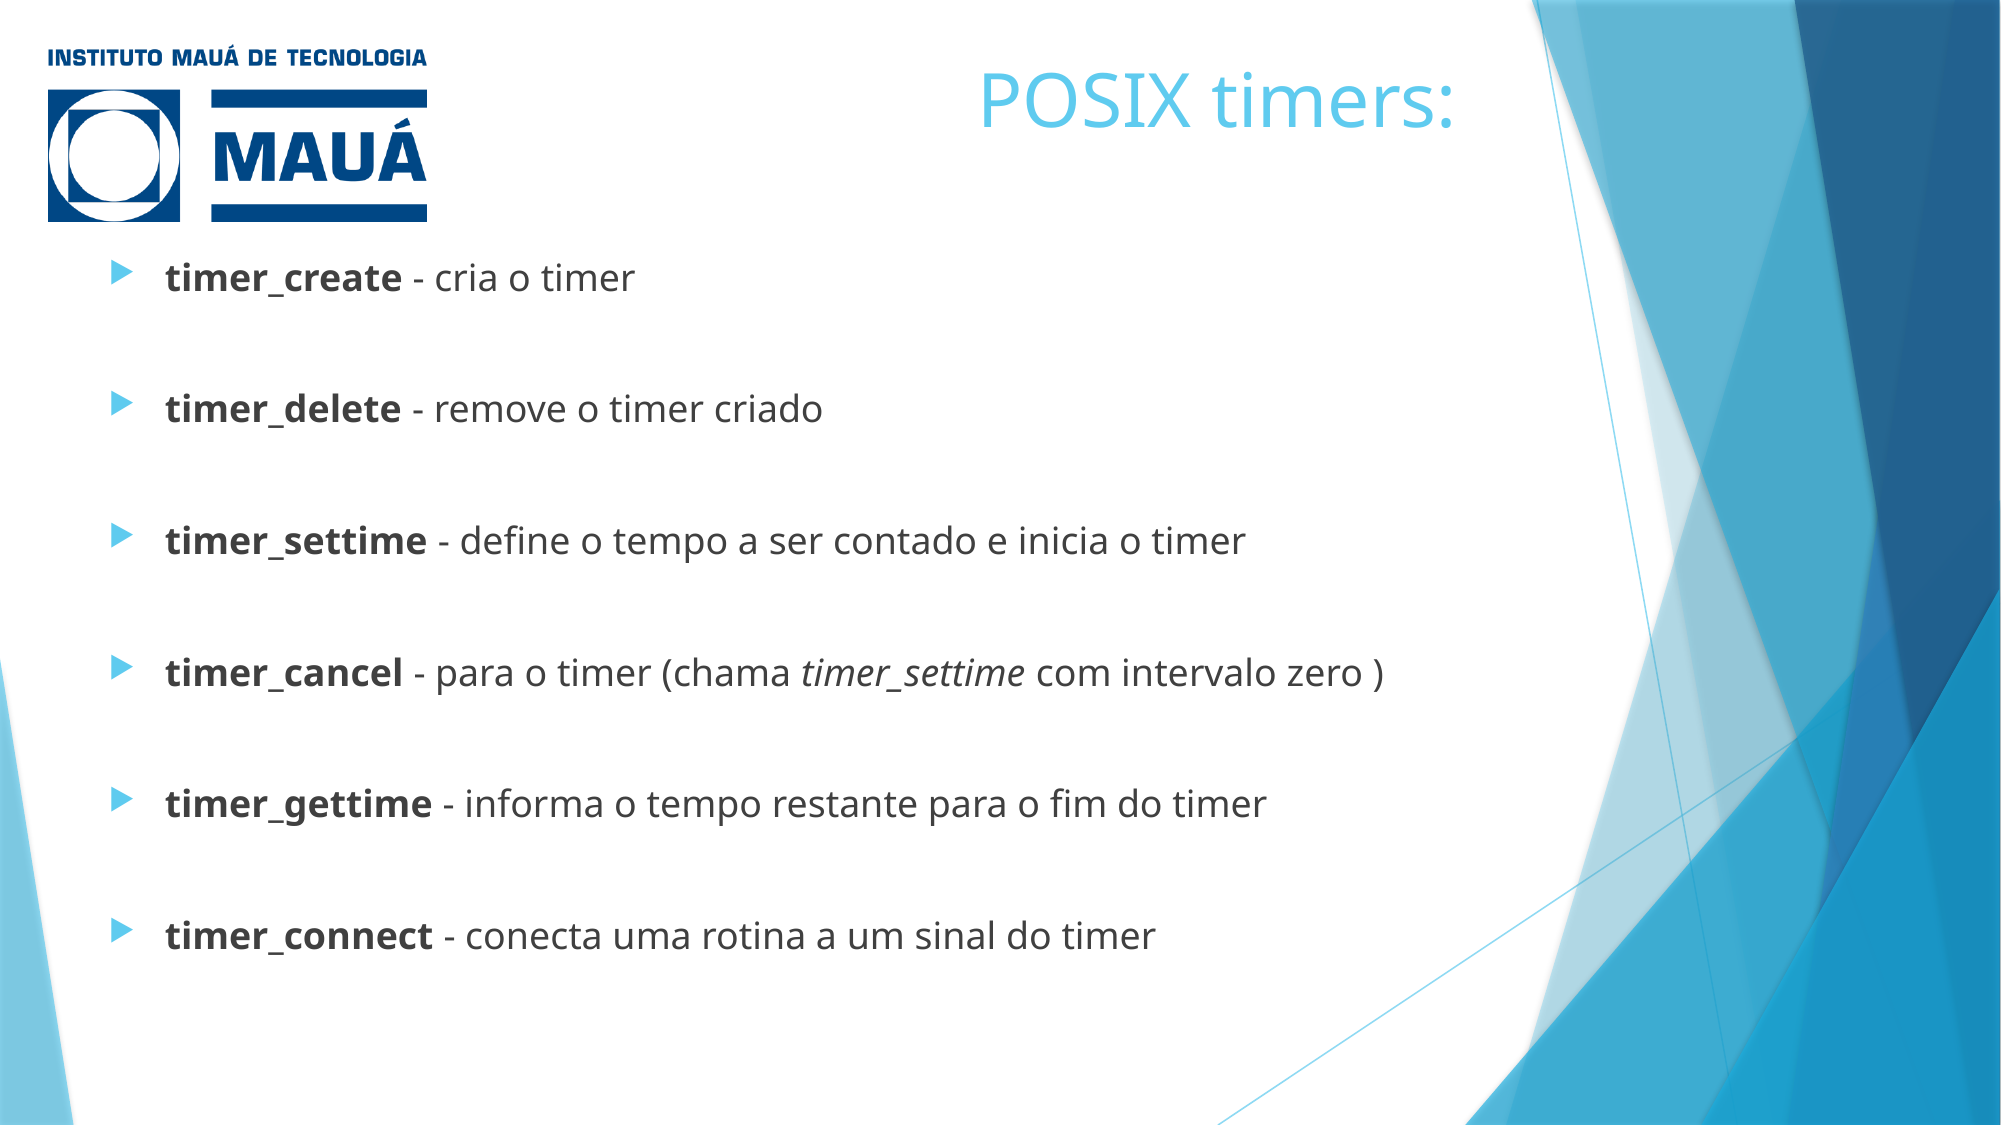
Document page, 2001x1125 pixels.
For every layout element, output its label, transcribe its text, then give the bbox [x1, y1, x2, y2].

text_box POSIX timers: [969, 45, 1517, 148]
picture [47, 44, 428, 223]
list timer_create - cria o timer timer_delete - remove o timer criado timer_settime - define o tempo a ser contado e inicia o timer timer_cancel - para o timer (chama timer_settime com intervalo zero ) timer_gettime - informa o tempo restante para o fim do timer timer_connect - conecta uma rotina a um sinal do timer [93, 246, 1504, 1042]
